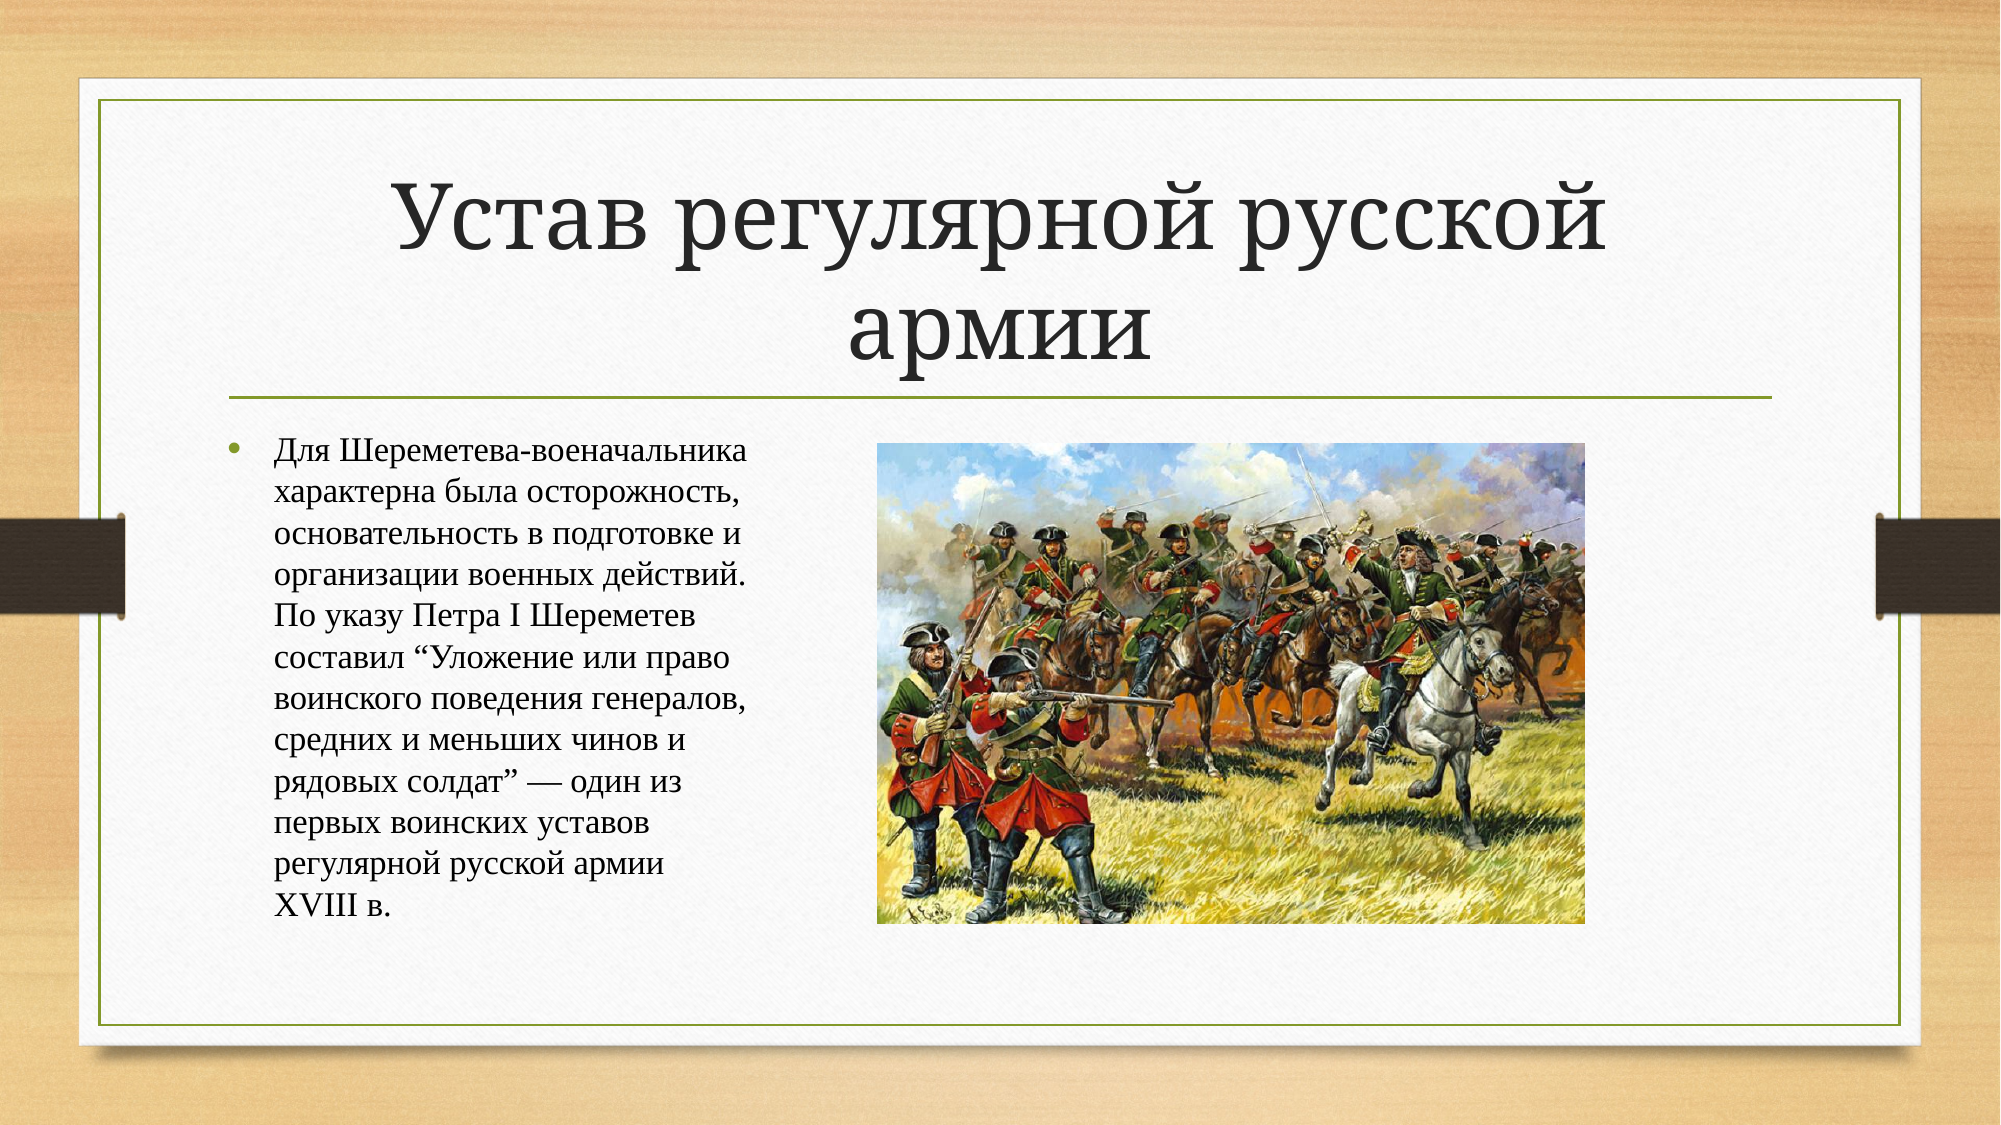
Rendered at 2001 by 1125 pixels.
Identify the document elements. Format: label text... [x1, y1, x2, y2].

title Устав регулярной русской армии [212, 161, 1788, 375]
picture [0, 0, 2001, 1125]
list Для Шереметева-военачальника характерна была осторожность, основательность в подготовке и организации военных действий. По указу Петра I Шереметев составил “Уложение или право воинского поведения генералов, средних и меньших чинов и рядовых солдат” — один из первых воинских уставов регулярной русской армии XVIII в. [212, 419, 765, 964]
